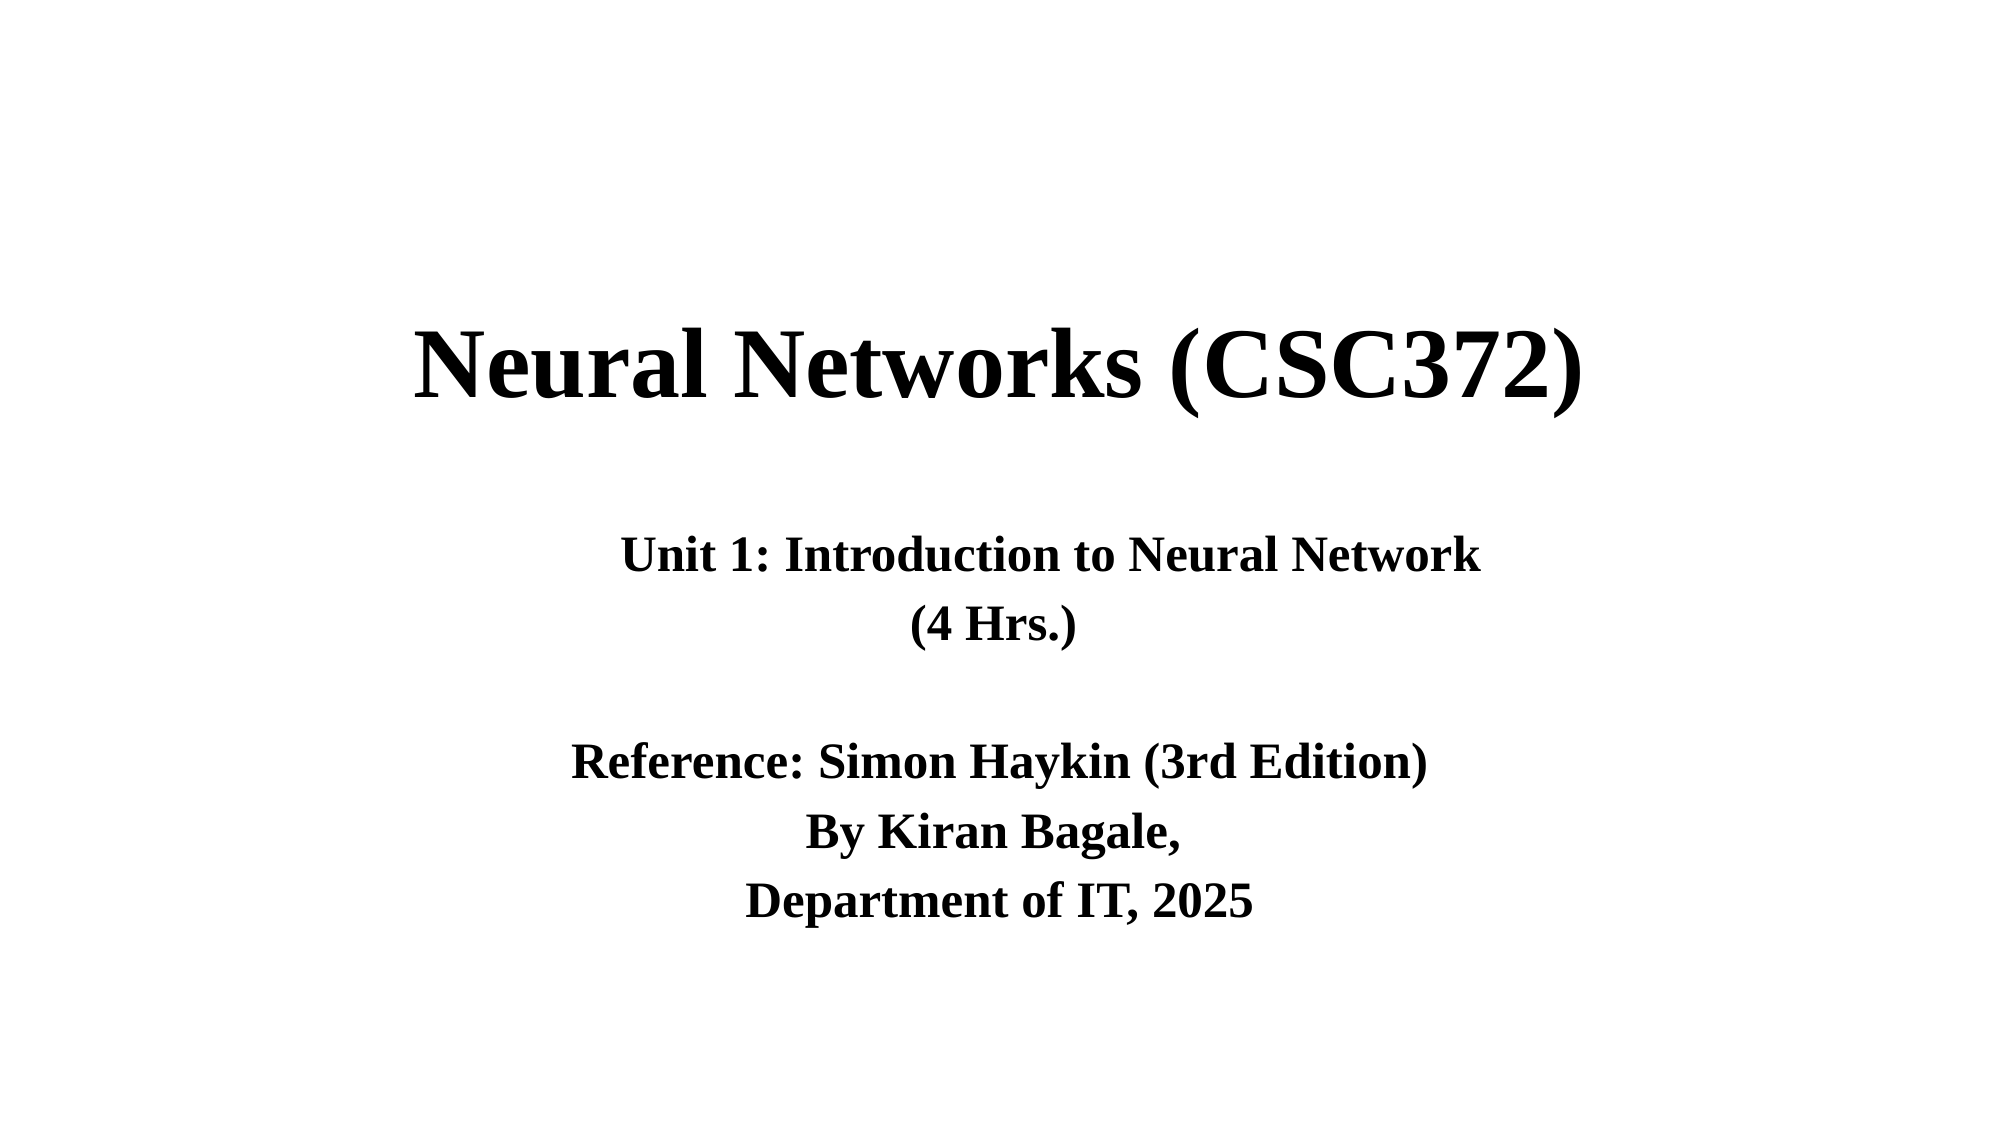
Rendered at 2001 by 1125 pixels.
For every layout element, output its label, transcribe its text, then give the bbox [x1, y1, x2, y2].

subtitle Unit 1: Introduction to Neural Network (4 Hrs.) Reference: Simon Haykin (3rd Edition) By Kiran Bagale, Department of IT, 2025 [249, 520, 1750, 941]
title Neural Networks (CSC372) [249, 184, 1750, 427]
